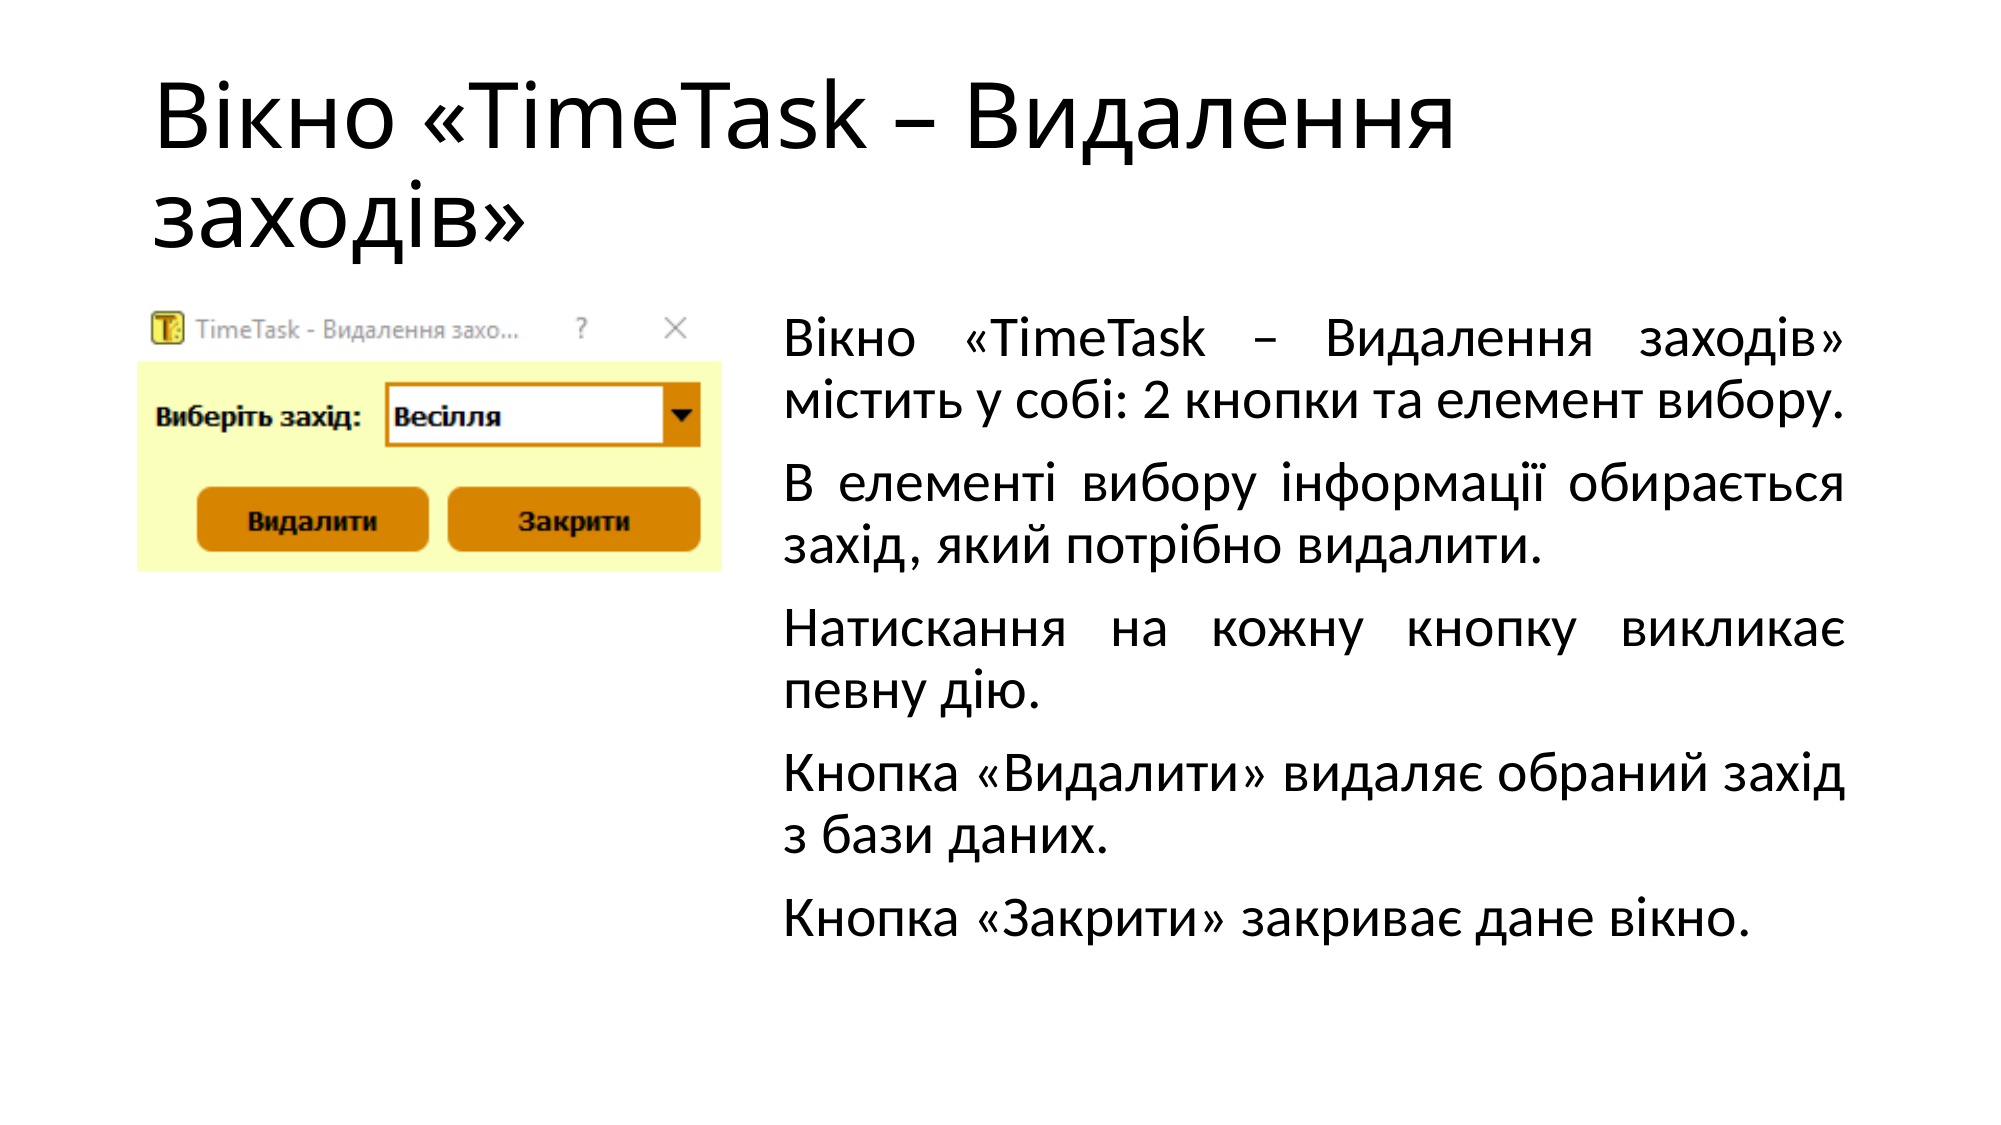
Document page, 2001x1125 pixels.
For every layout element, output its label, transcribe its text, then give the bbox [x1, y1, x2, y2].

title Вікно «TimeTask – Видалення заходів» [137, 59, 1863, 278]
list Вікно «TimeTask – Видалення заходів» містить у собі: 2 кнопки та елемент вибору. В елементі вибору інформації обирається захід, який потрібно видалити. Натискання на кожну кнопку викликає певну дію. Кнопка «Видалити» видаляє обраний захід з бази даних. Кнопка «Закрити» закриває дане вікно. [768, 299, 1863, 1014]
picture [137, 299, 722, 571]
